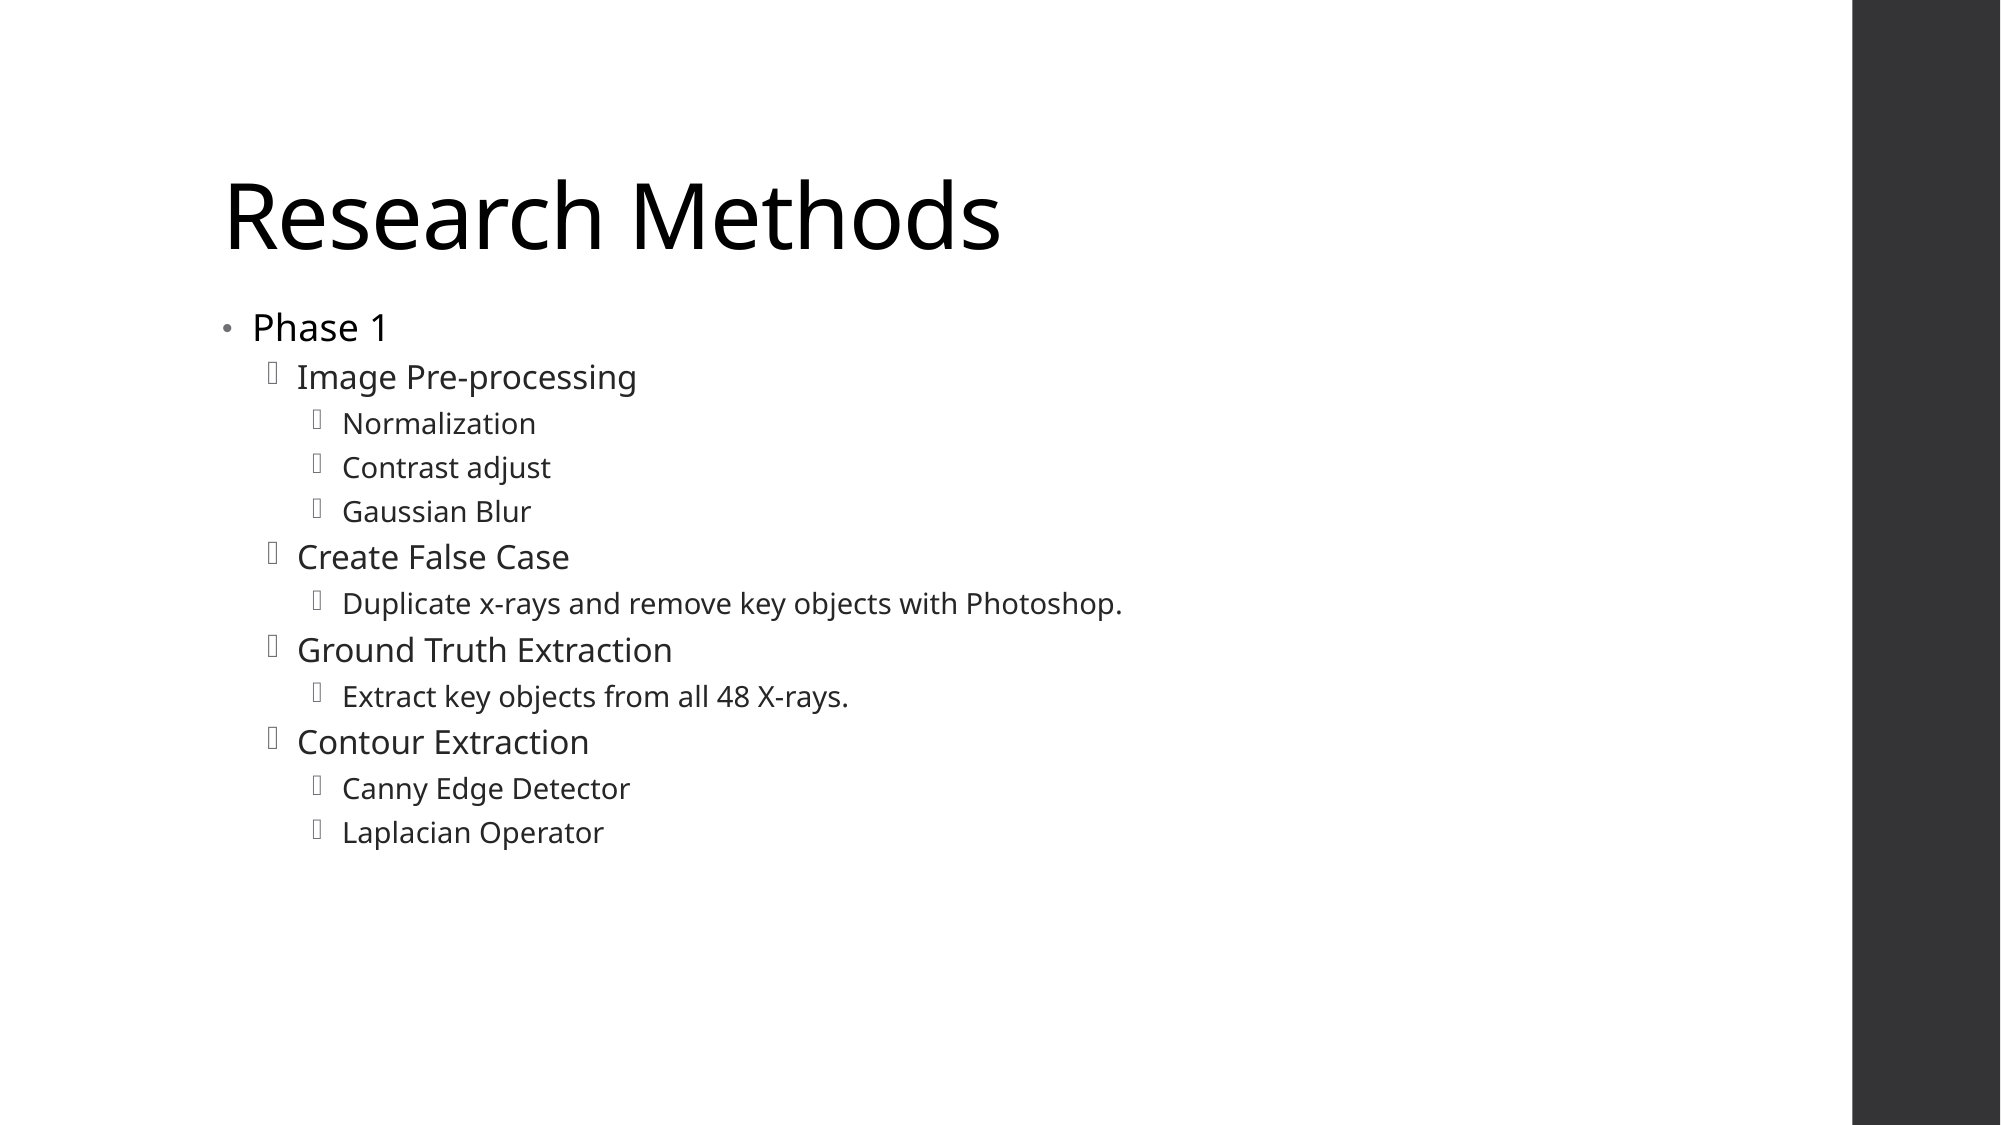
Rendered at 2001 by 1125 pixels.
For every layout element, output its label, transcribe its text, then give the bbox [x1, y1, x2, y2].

title Research Methods [206, 60, 1797, 278]
list Phase 1 Image Pre-processing Normalization Contrast adjust Gaussian Blur Create False Case Duplicate x-rays and remove key objects with Photoshop. Ground Truth Extraction Extract key objects from all 48 X-rays. Contour Extraction Canny Edge Detector Laplacian Operator [206, 299, 1617, 1014]
